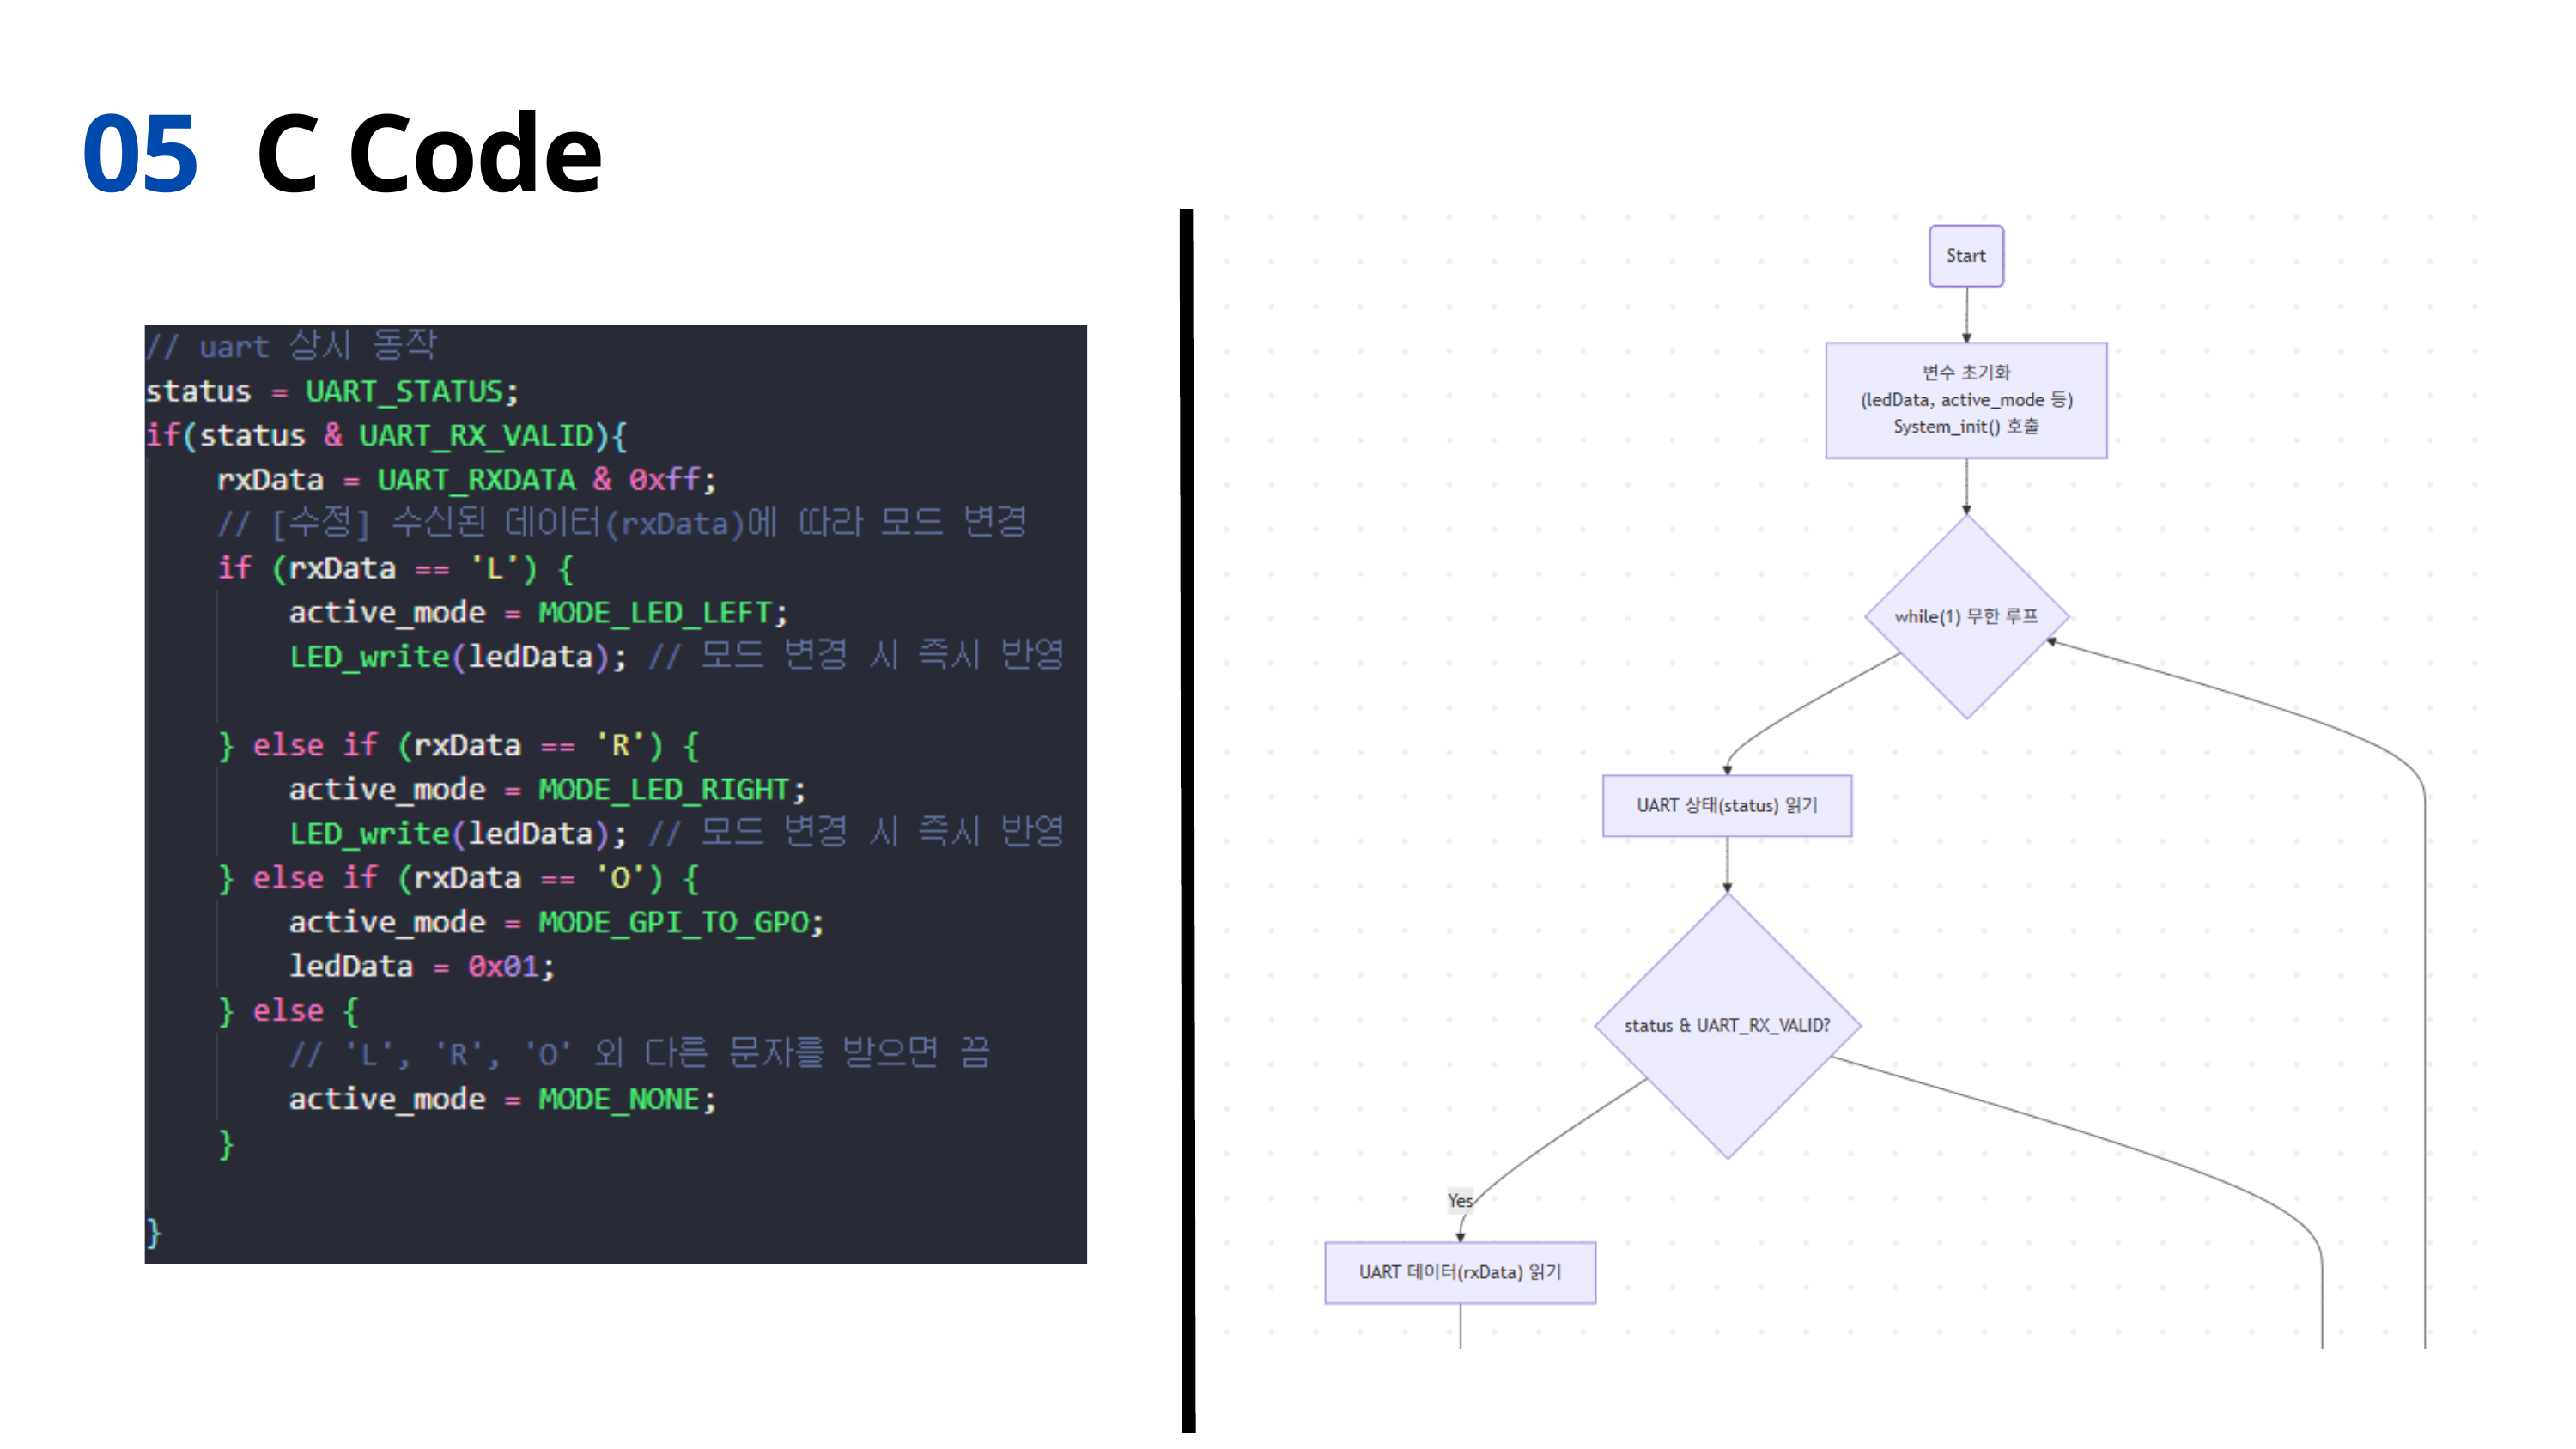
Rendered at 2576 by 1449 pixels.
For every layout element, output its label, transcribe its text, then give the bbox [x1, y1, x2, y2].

text_box 05 C Code [81, 63, 1911, 214]
text_box [144, 325, 1088, 1264]
text_box [1188, 209, 2495, 1349]
